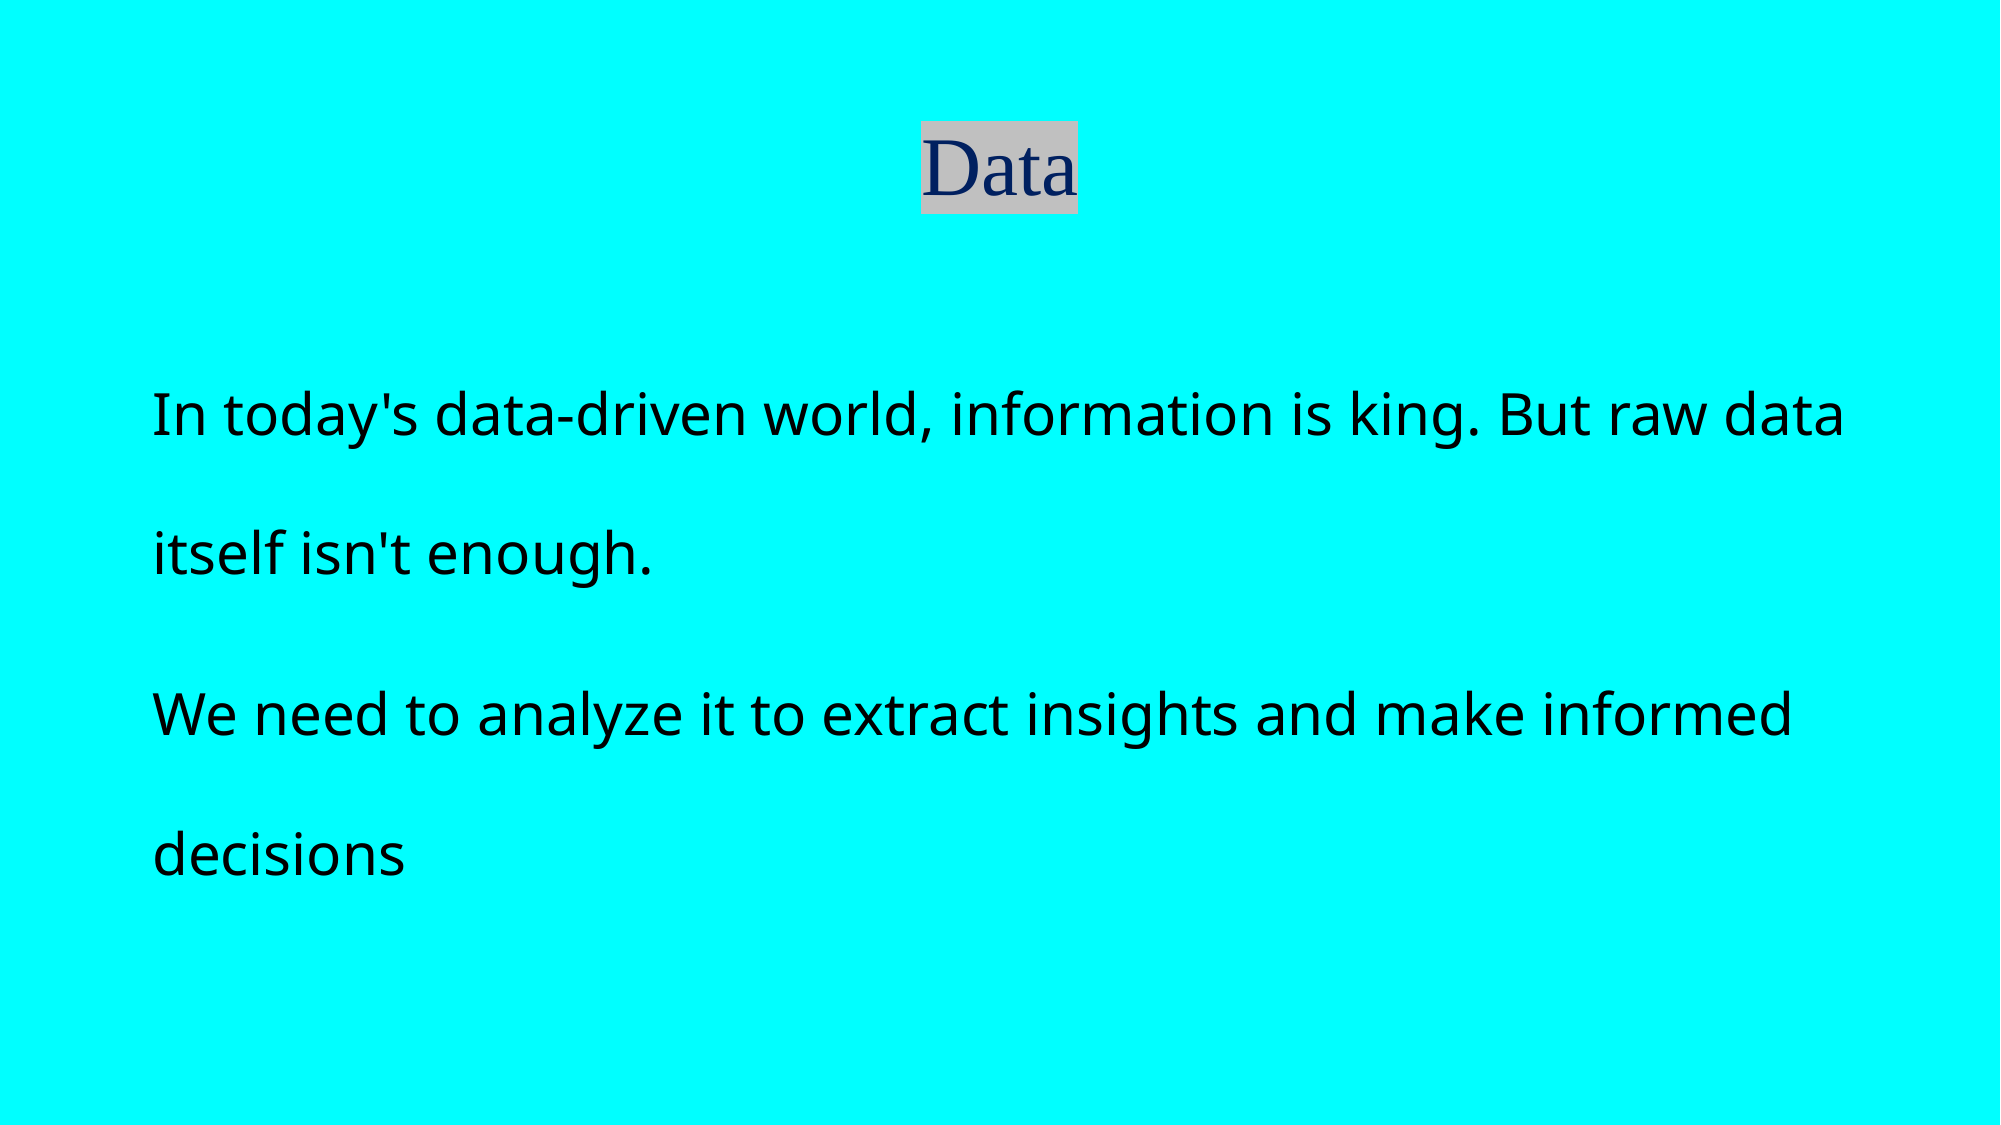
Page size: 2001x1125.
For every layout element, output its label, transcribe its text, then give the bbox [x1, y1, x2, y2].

list In today's data-driven world, information is king. But raw data itself isn't enough. We need to analyze it to extract insights and make informed decisions [137, 299, 1863, 1014]
title Data [137, 59, 1863, 278]
